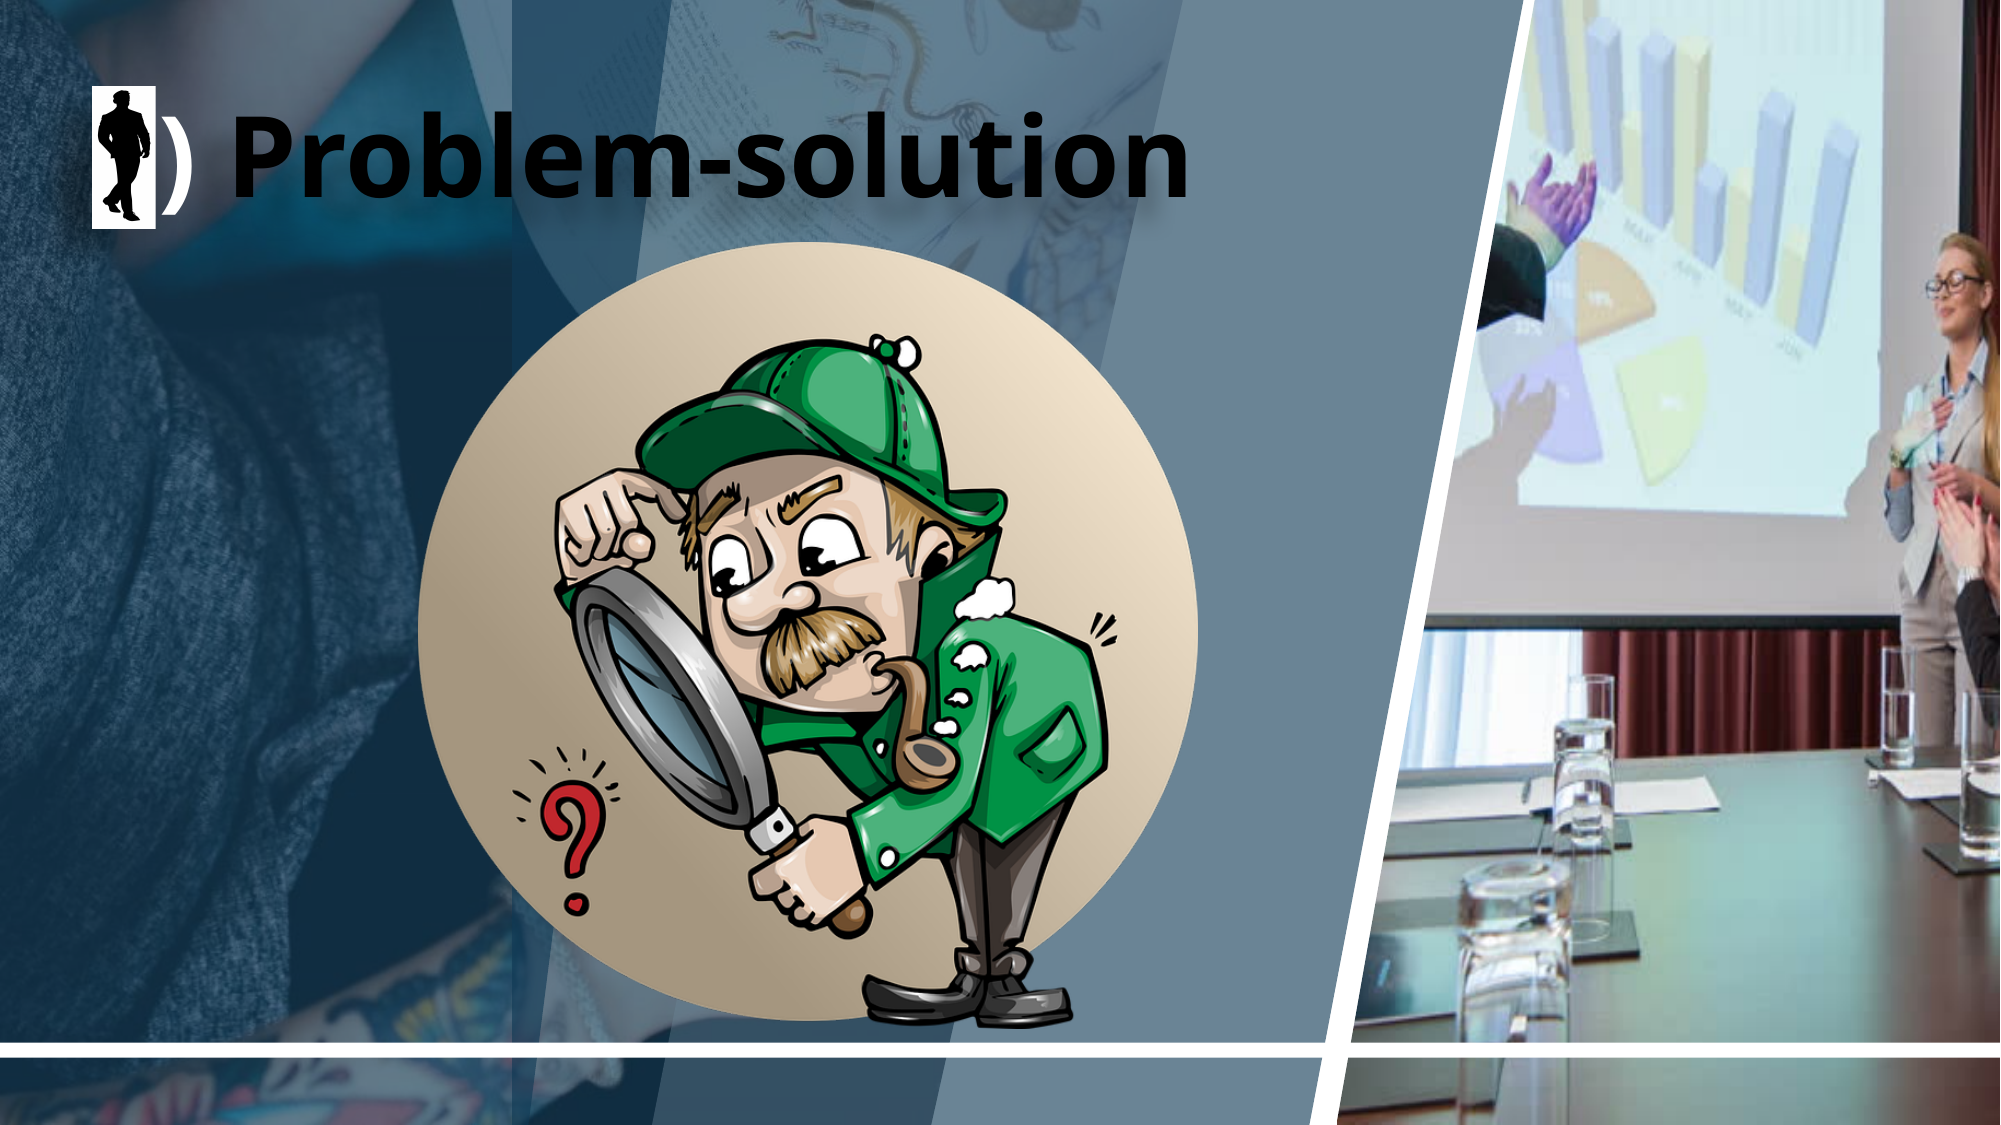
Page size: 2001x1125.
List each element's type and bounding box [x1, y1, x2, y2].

picture [0, 0, 1198, 1125]
picture [1524, 0, 2000, 1125]
text_box [512, 0, 1524, 1125]
